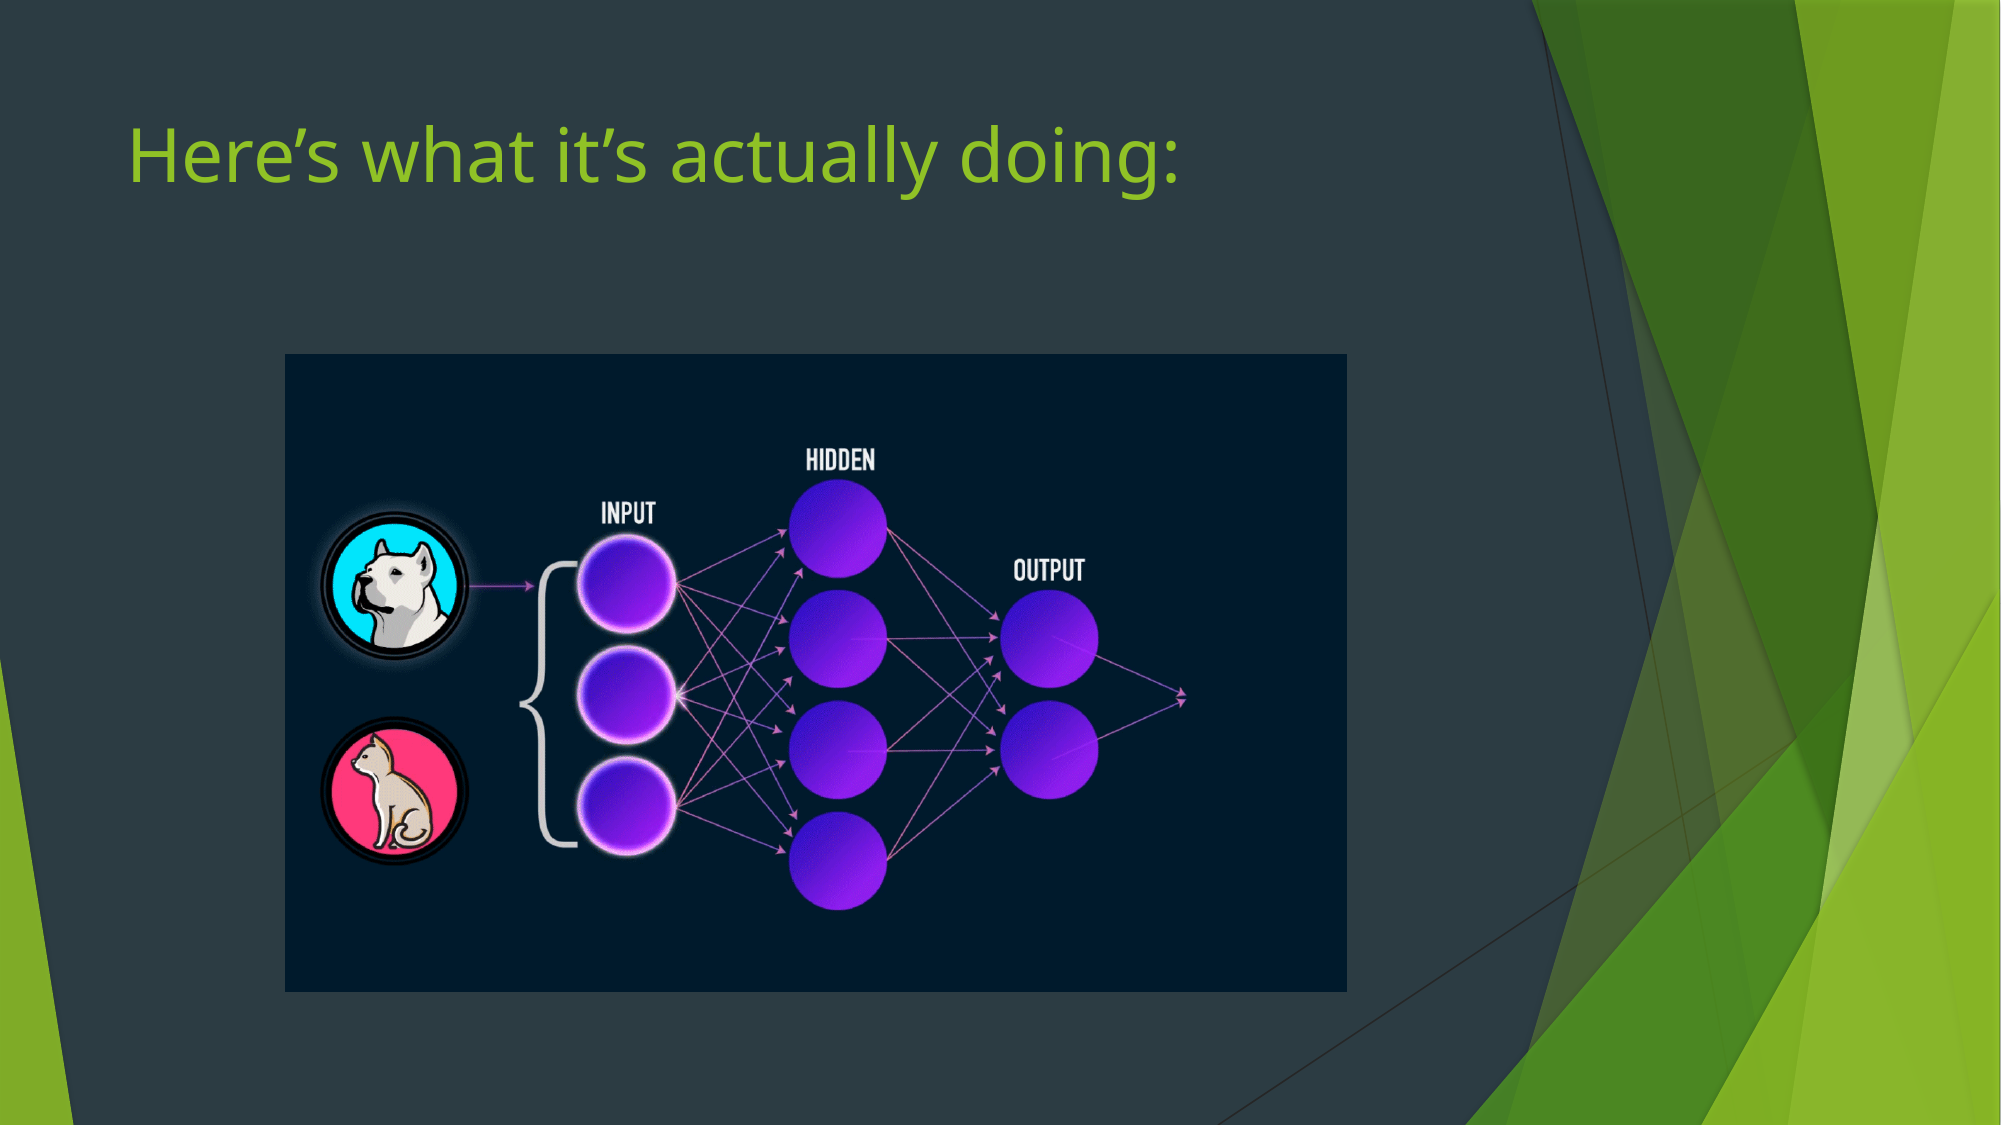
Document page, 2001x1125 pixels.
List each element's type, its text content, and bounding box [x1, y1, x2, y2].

title Here’s what it’s actually doing: [111, 99, 1522, 317]
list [285, 353, 1348, 992]
